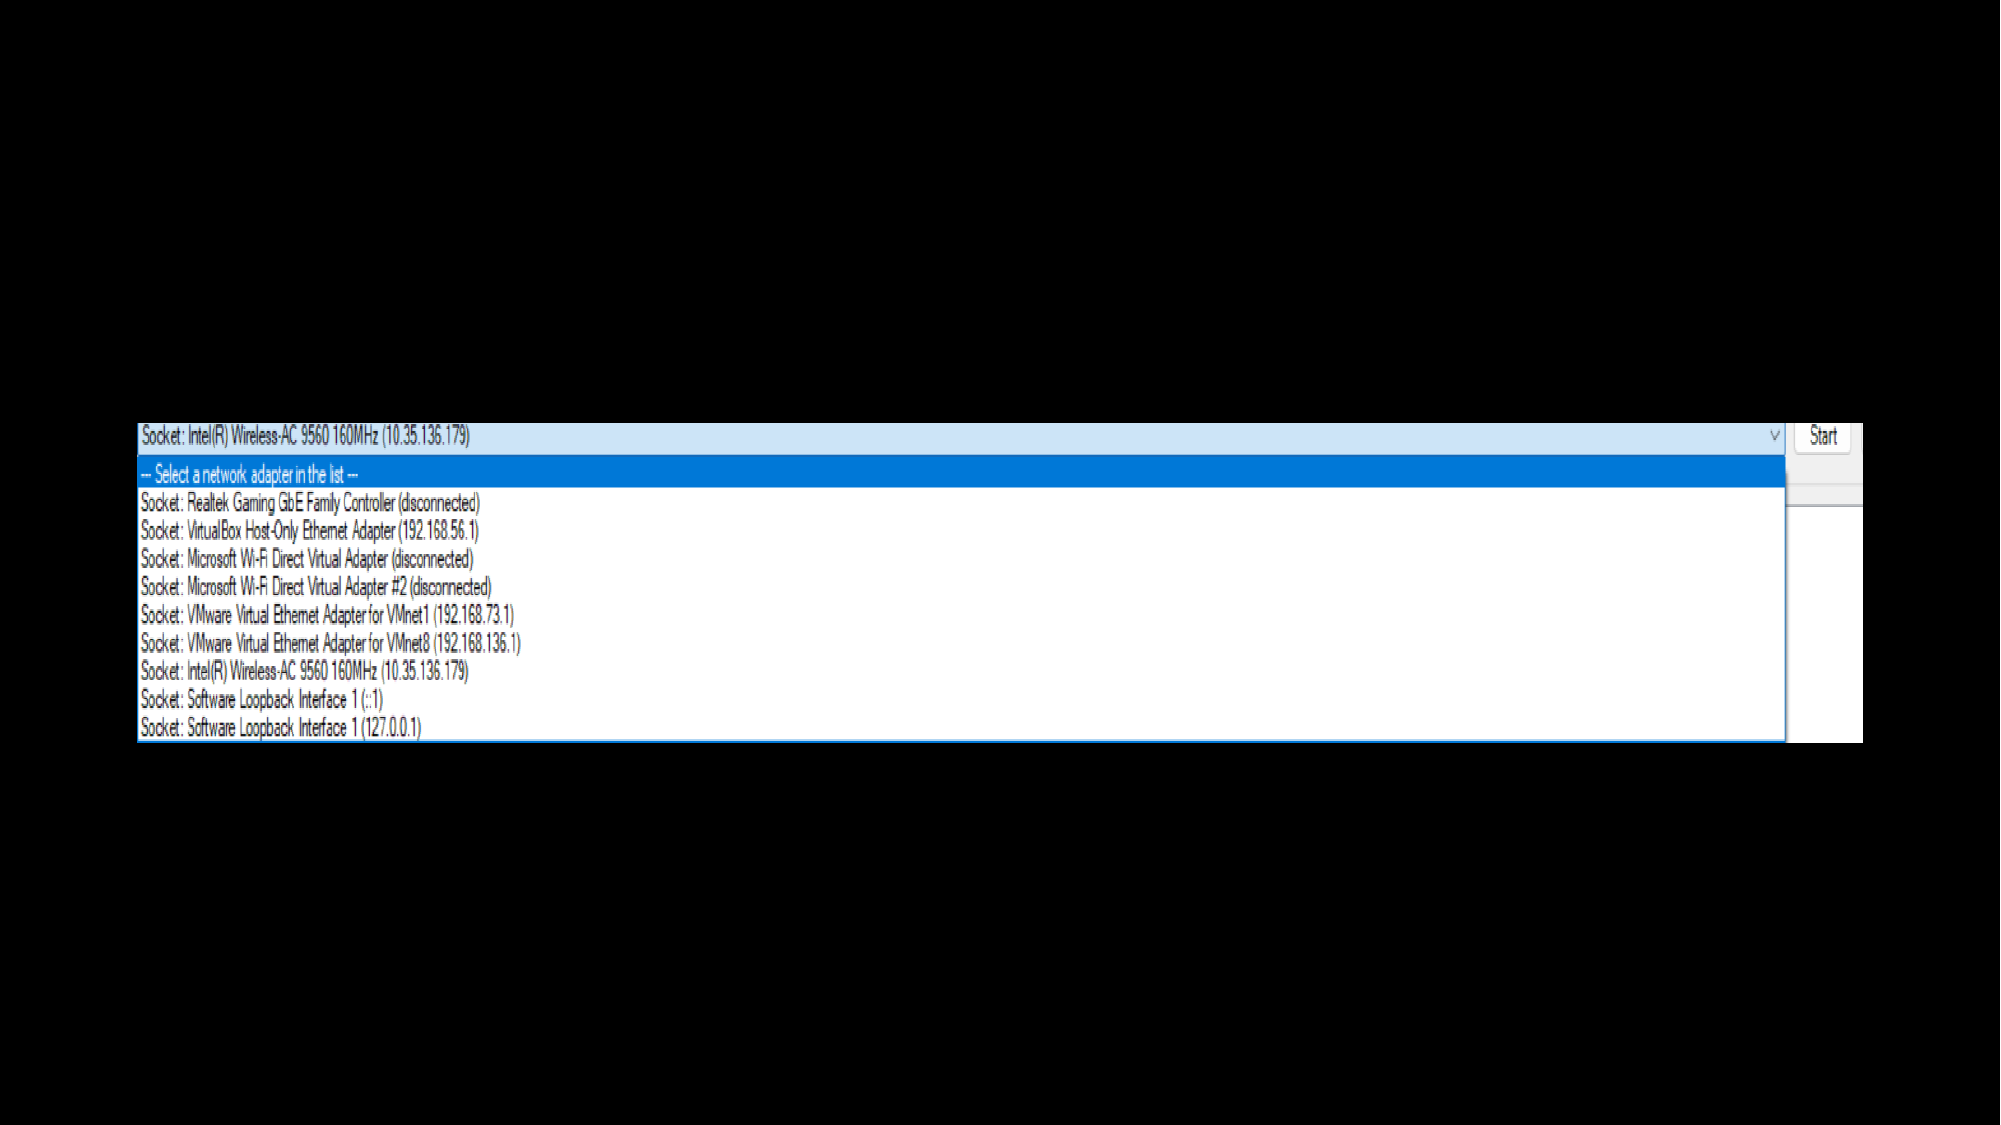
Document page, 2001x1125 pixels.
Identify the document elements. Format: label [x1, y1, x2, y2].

list [137, 423, 1863, 743]
